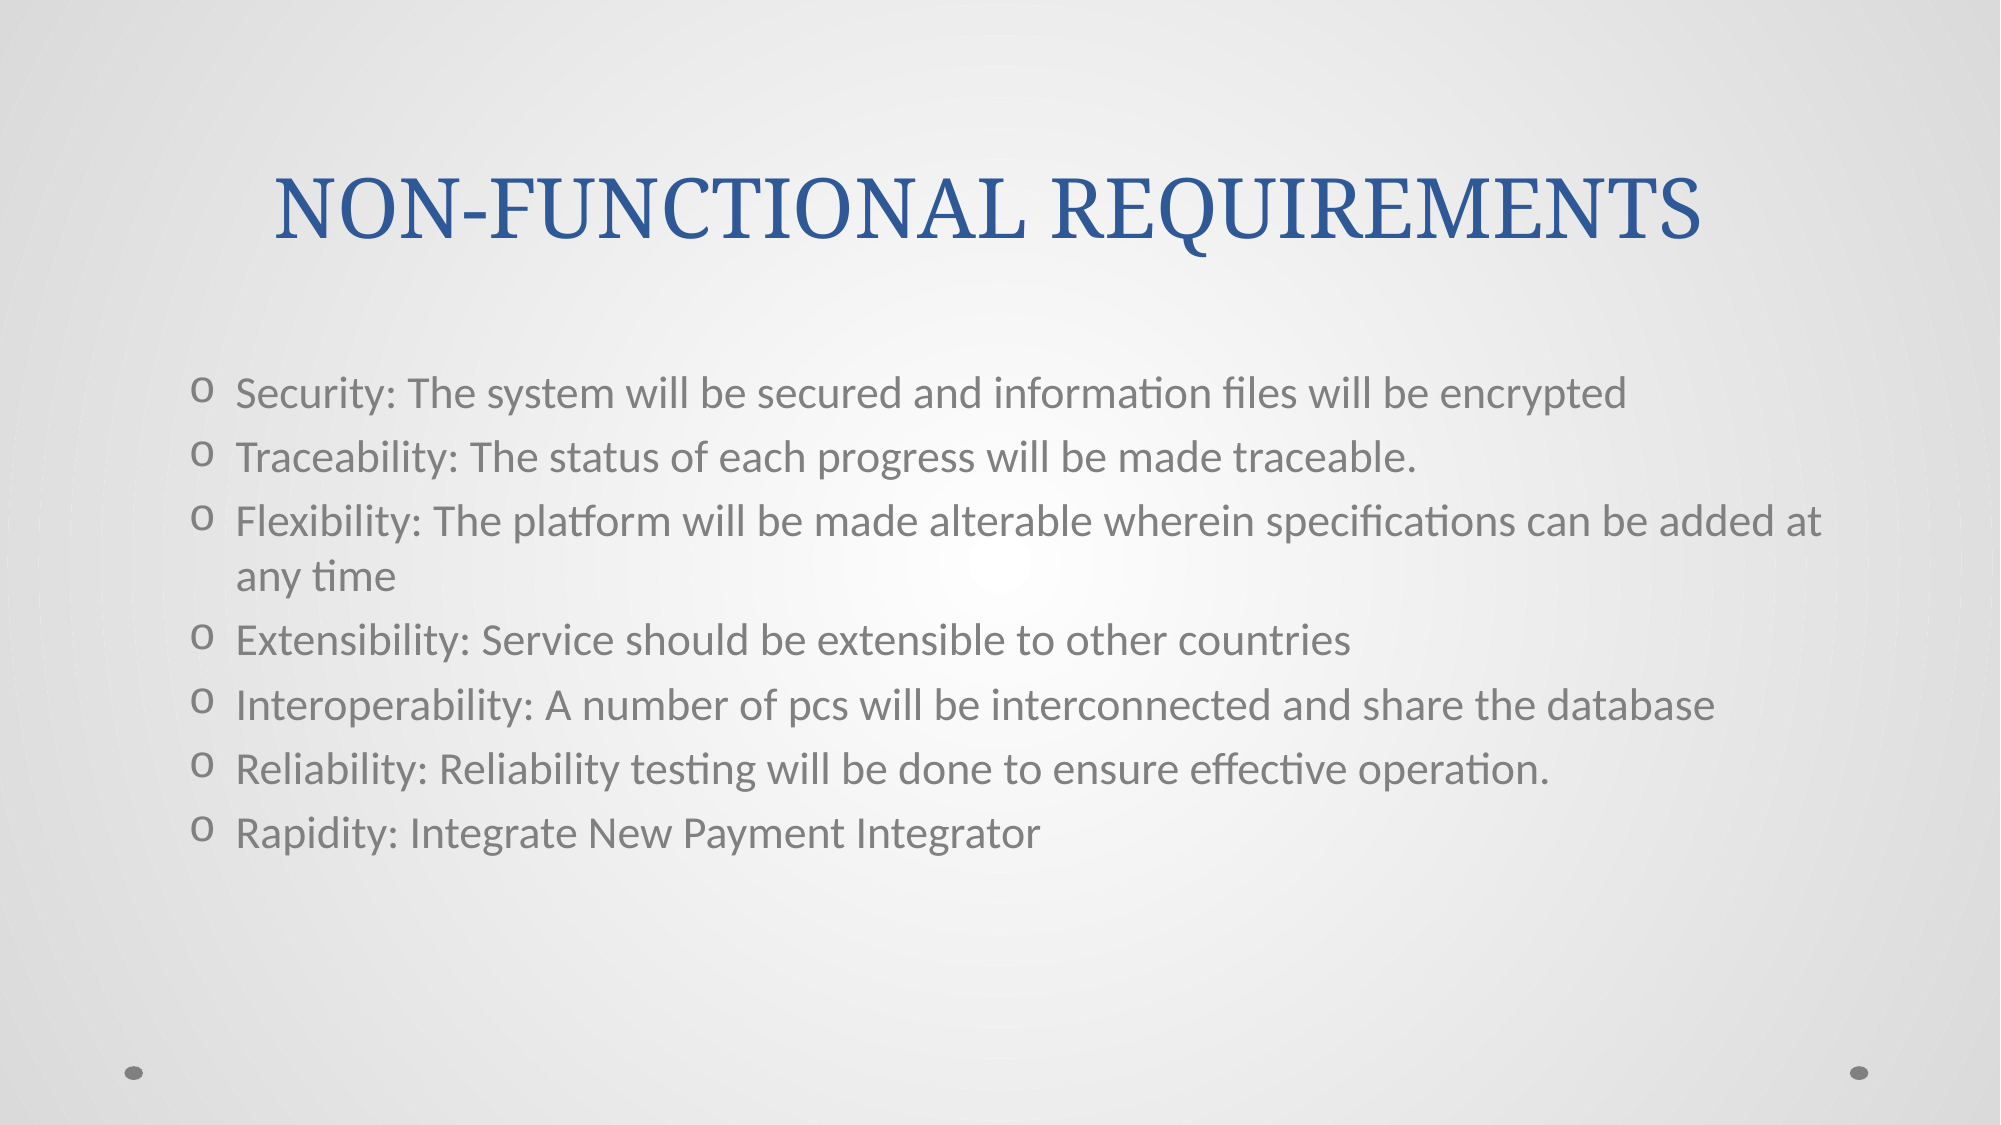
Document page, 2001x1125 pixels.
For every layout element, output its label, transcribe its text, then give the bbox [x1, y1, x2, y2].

list Security: The system will be secured and information files will be encrypted Traceability: The status of each progress will be made traceable. Flexibility: The platform will be made alterable wherein specifications can be added at any time Extensibility: Service should be extensible to other countries Interoperability: A number of pcs will be interconnected and share the database Reliability: Reliability testing will be done to ensure effective operation. Rapidity: Integrate New Payment Integrator [98, 291, 1899, 1034]
title NON-FUNCTIONAL REQUIREMENTS [99, 0, 1900, 263]
